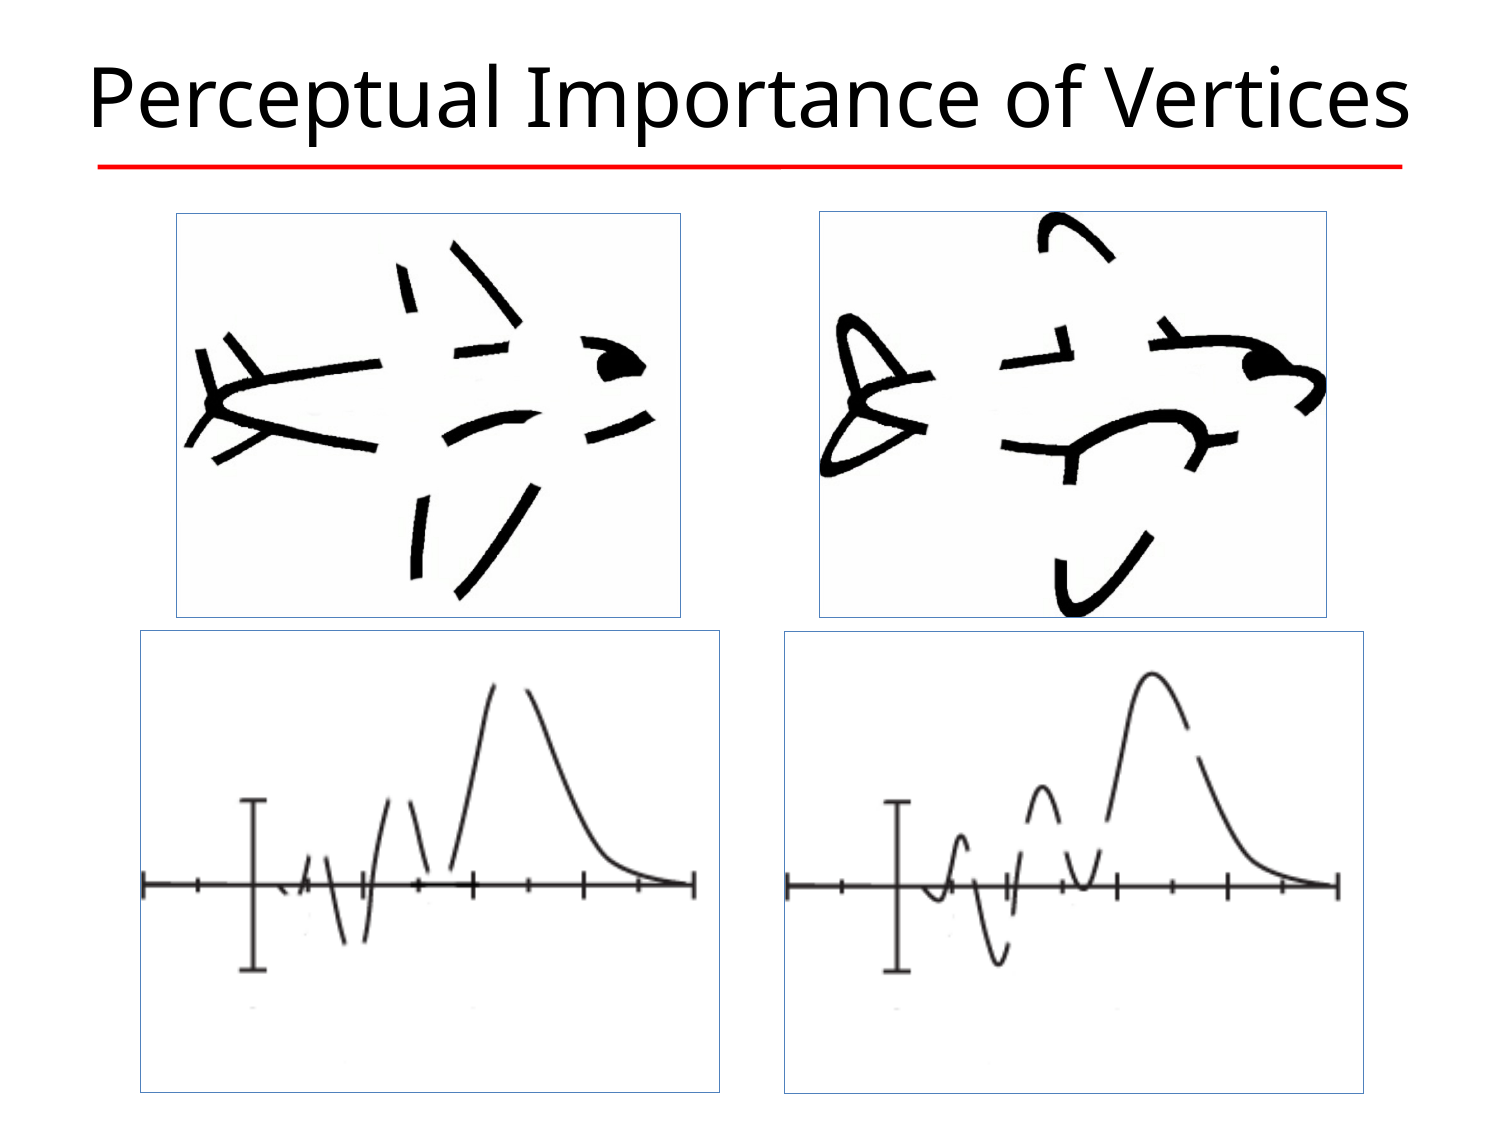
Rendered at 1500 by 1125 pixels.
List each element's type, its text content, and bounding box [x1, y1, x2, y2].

title Perceptual Importance of Vertices [0, 0, 1500, 188]
picture [175, 213, 681, 618]
picture [784, 630, 1365, 1094]
picture [819, 211, 1327, 618]
picture [139, 629, 720, 1093]
